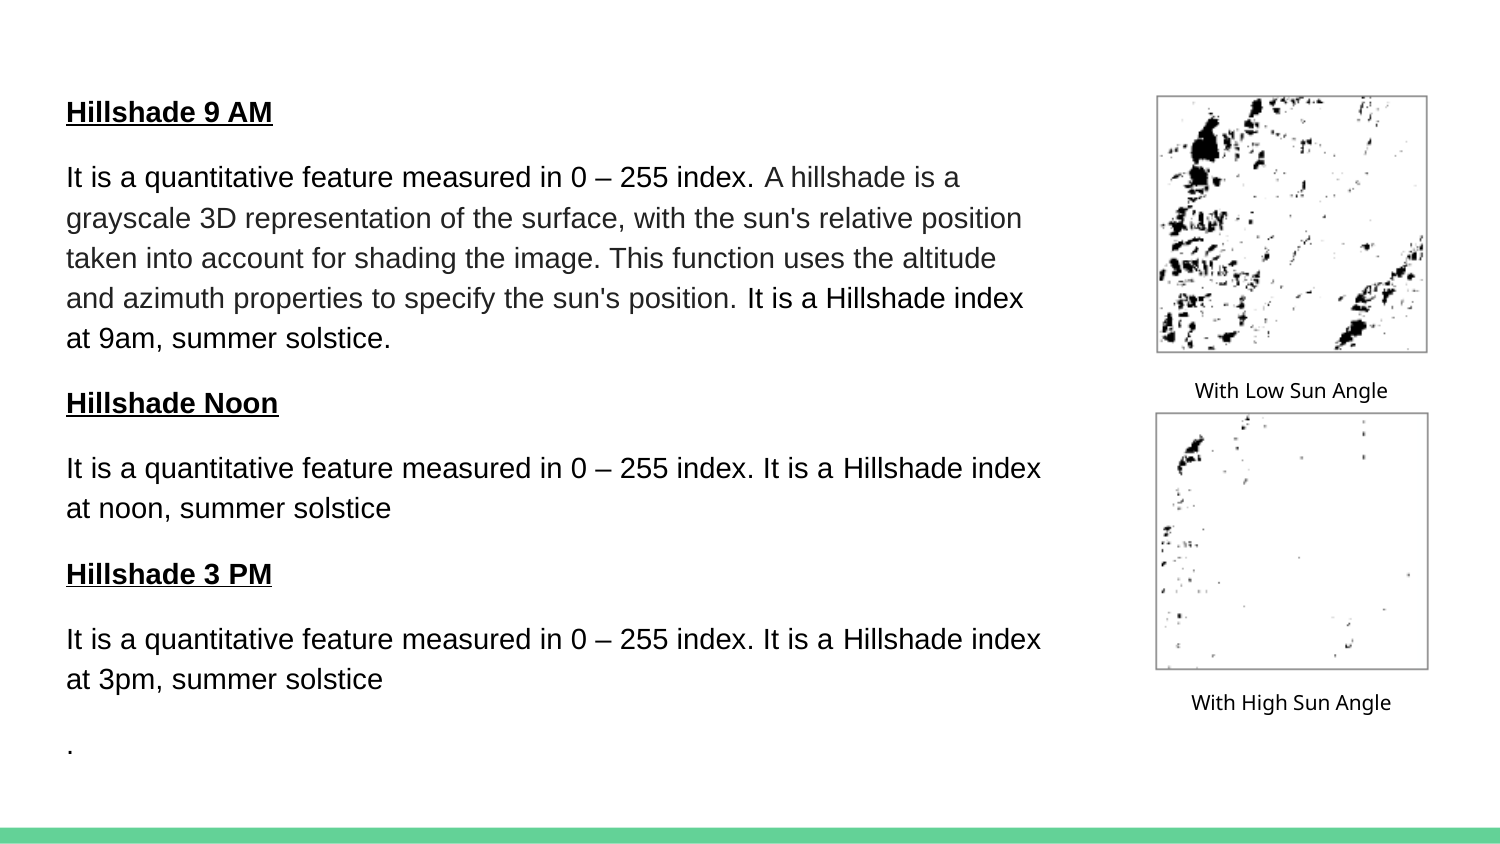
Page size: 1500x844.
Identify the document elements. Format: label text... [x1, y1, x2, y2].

list Hillshade 9 AM It is a quantitative feature measured in 0 – 255 index. A hillshade is a grayscale 3D representation of the surface, with the sun's relative position taken into account for shading the image. This function uses the altitude and azimuth properties to specify the sun's position. It is a Hillshade index at 9am, summer solstice. Hillshade Noon It is a quantitative feature measured in 0 – 255 index. It is a Hillshade index at noon, summer solstice Hillshade 3 PM It is a quantitative feature measured in 0 – 255 index. It is a Hillshade index at 3pm, summer solstice . [51, 73, 1069, 734]
text_box With High Sun Angle [1148, 678, 1434, 752]
text_box With Low Sun Angle [1148, 362, 1434, 410]
picture [1151, 408, 1432, 675]
picture [1151, 91, 1431, 358]
